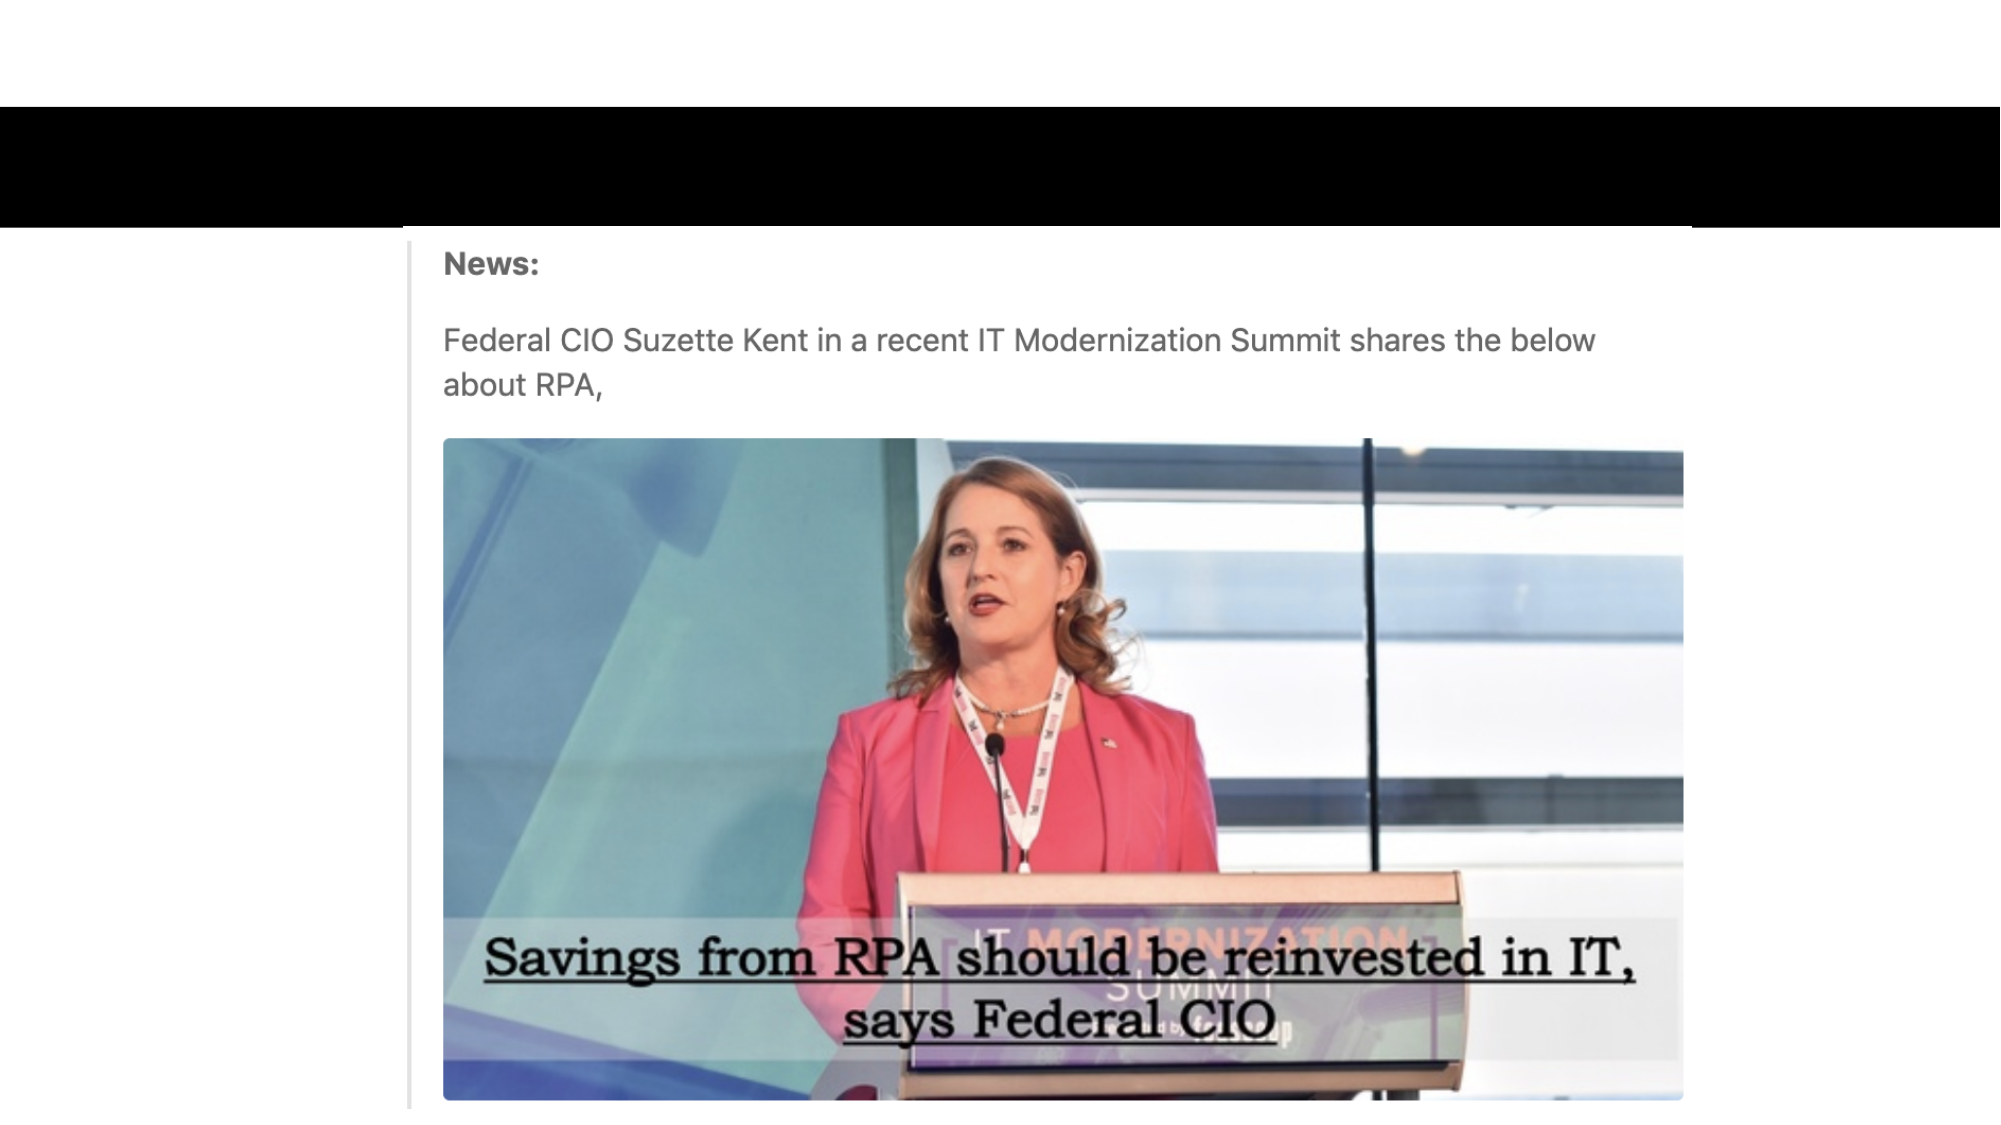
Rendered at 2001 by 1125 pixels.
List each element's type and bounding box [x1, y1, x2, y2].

text_box [0, 106, 403, 229]
text_box [1692, 106, 2000, 229]
title [91, 105, 1931, 228]
list [403, 226, 1692, 1109]
